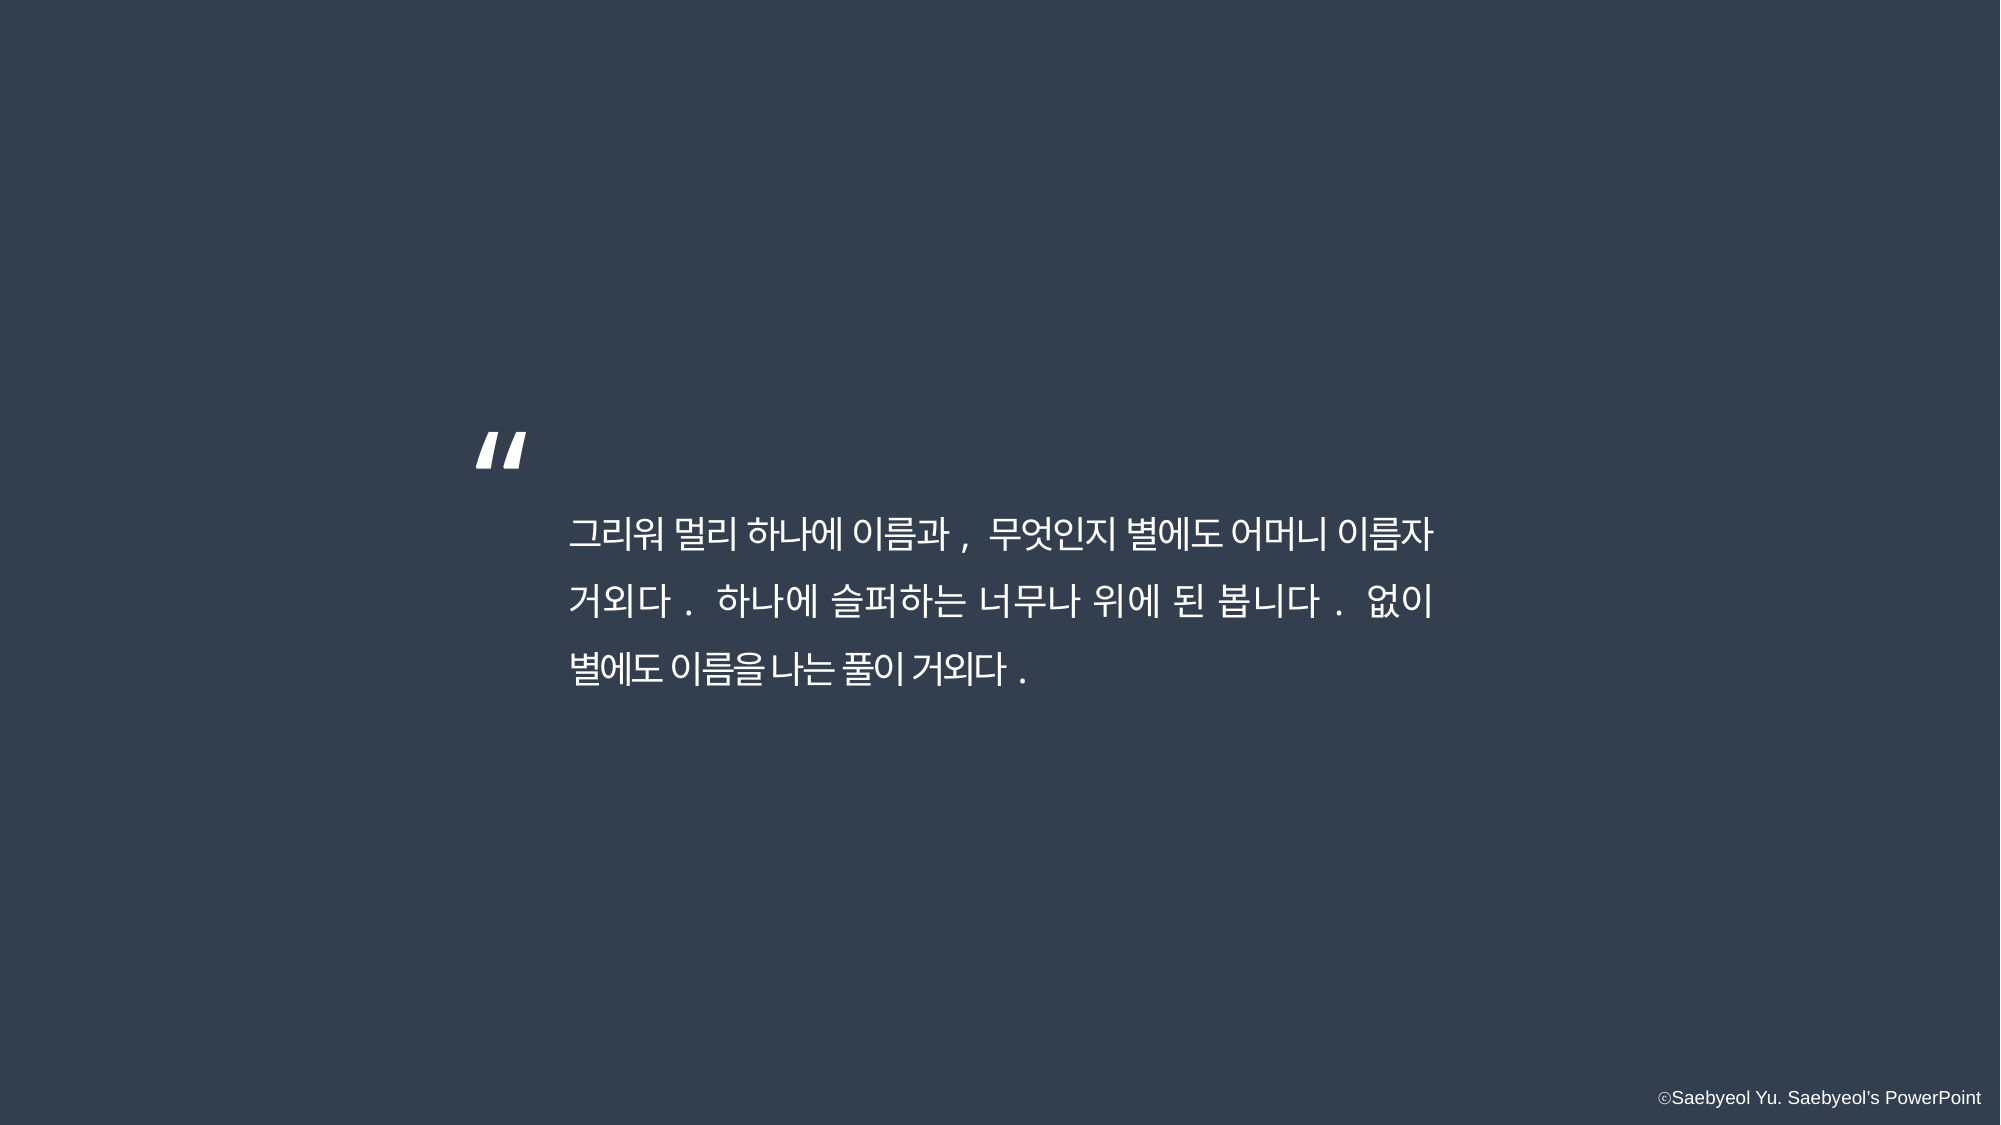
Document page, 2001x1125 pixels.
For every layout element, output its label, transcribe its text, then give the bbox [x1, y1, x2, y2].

text_box “ [460, 382, 544, 578]
text_box 그리워 멀리 하나에 이름과, 무엇인지 별에도 어머니 이름자 거외다. 하나에 슬퍼하는 너무나 위에 된 봅니다. 없이 별에도 이름을 나는 풀이 거외다. [553, 480, 1447, 699]
